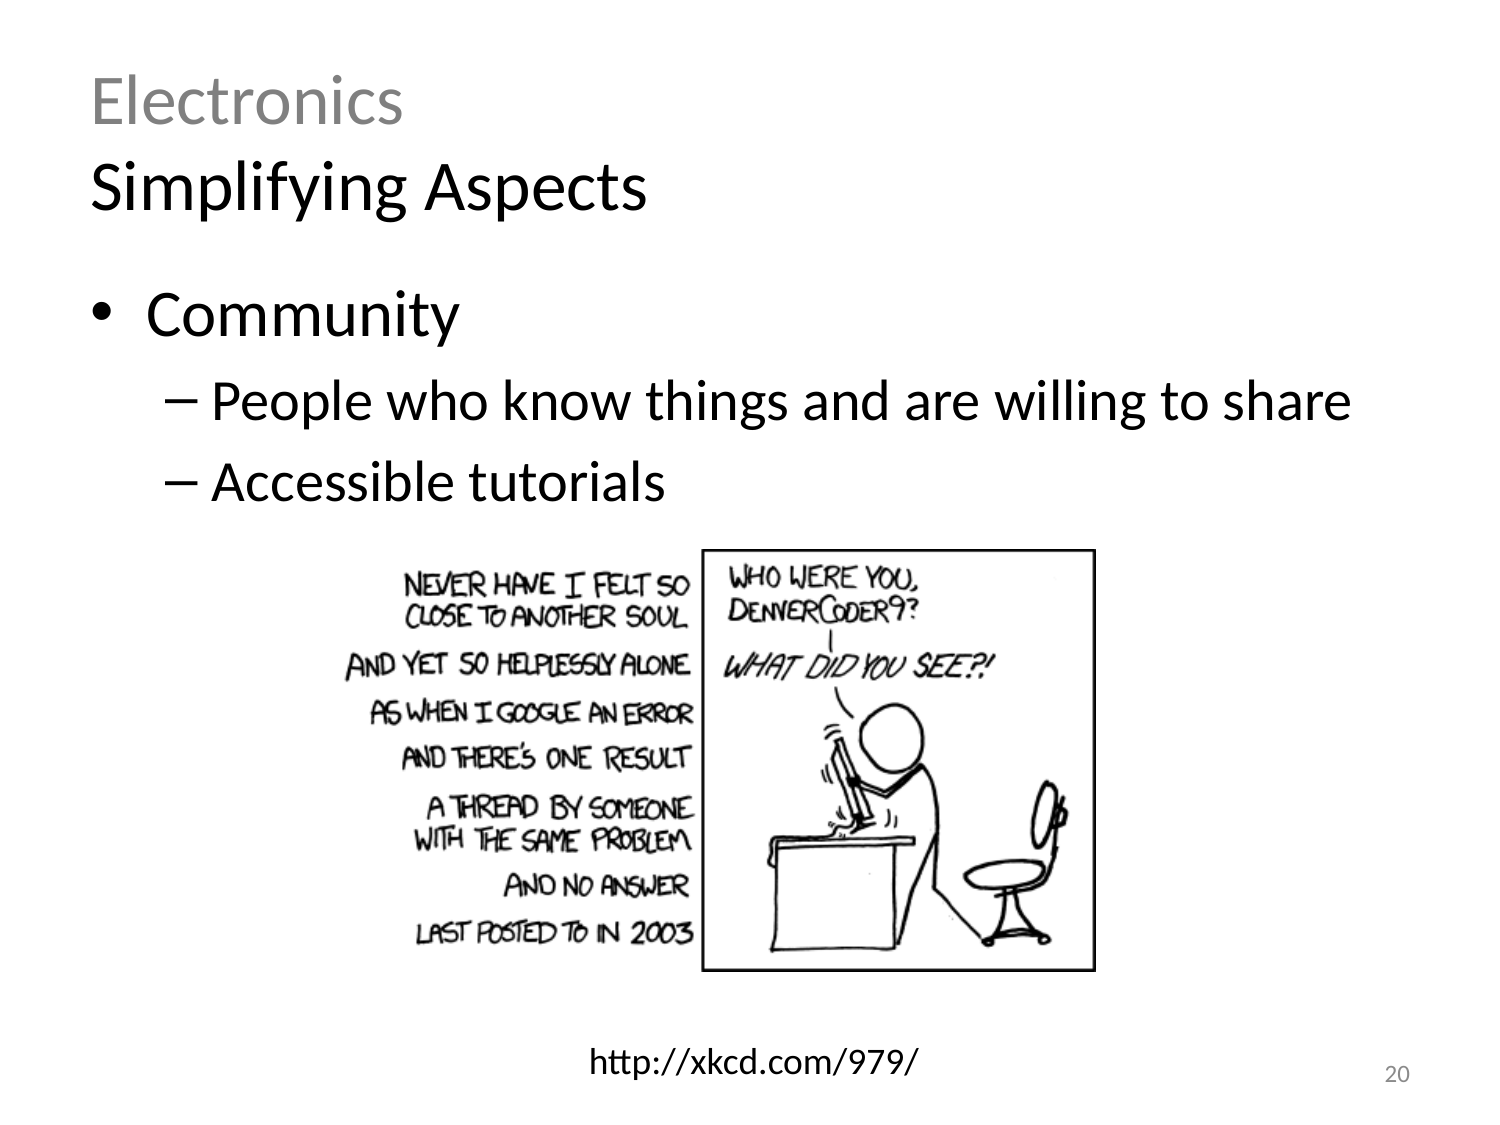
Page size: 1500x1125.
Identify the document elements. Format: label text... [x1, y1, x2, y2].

picture [337, 549, 1096, 973]
text_box http://xkcd.com/979/ [573, 1029, 935, 1090]
title Electronics Simplifying Aspects [75, 45, 1425, 233]
slide_number 20 [1074, 1042, 1425, 1103]
list Community People who know things and are willing to share Accessible tutorials [75, 262, 1425, 1005]
